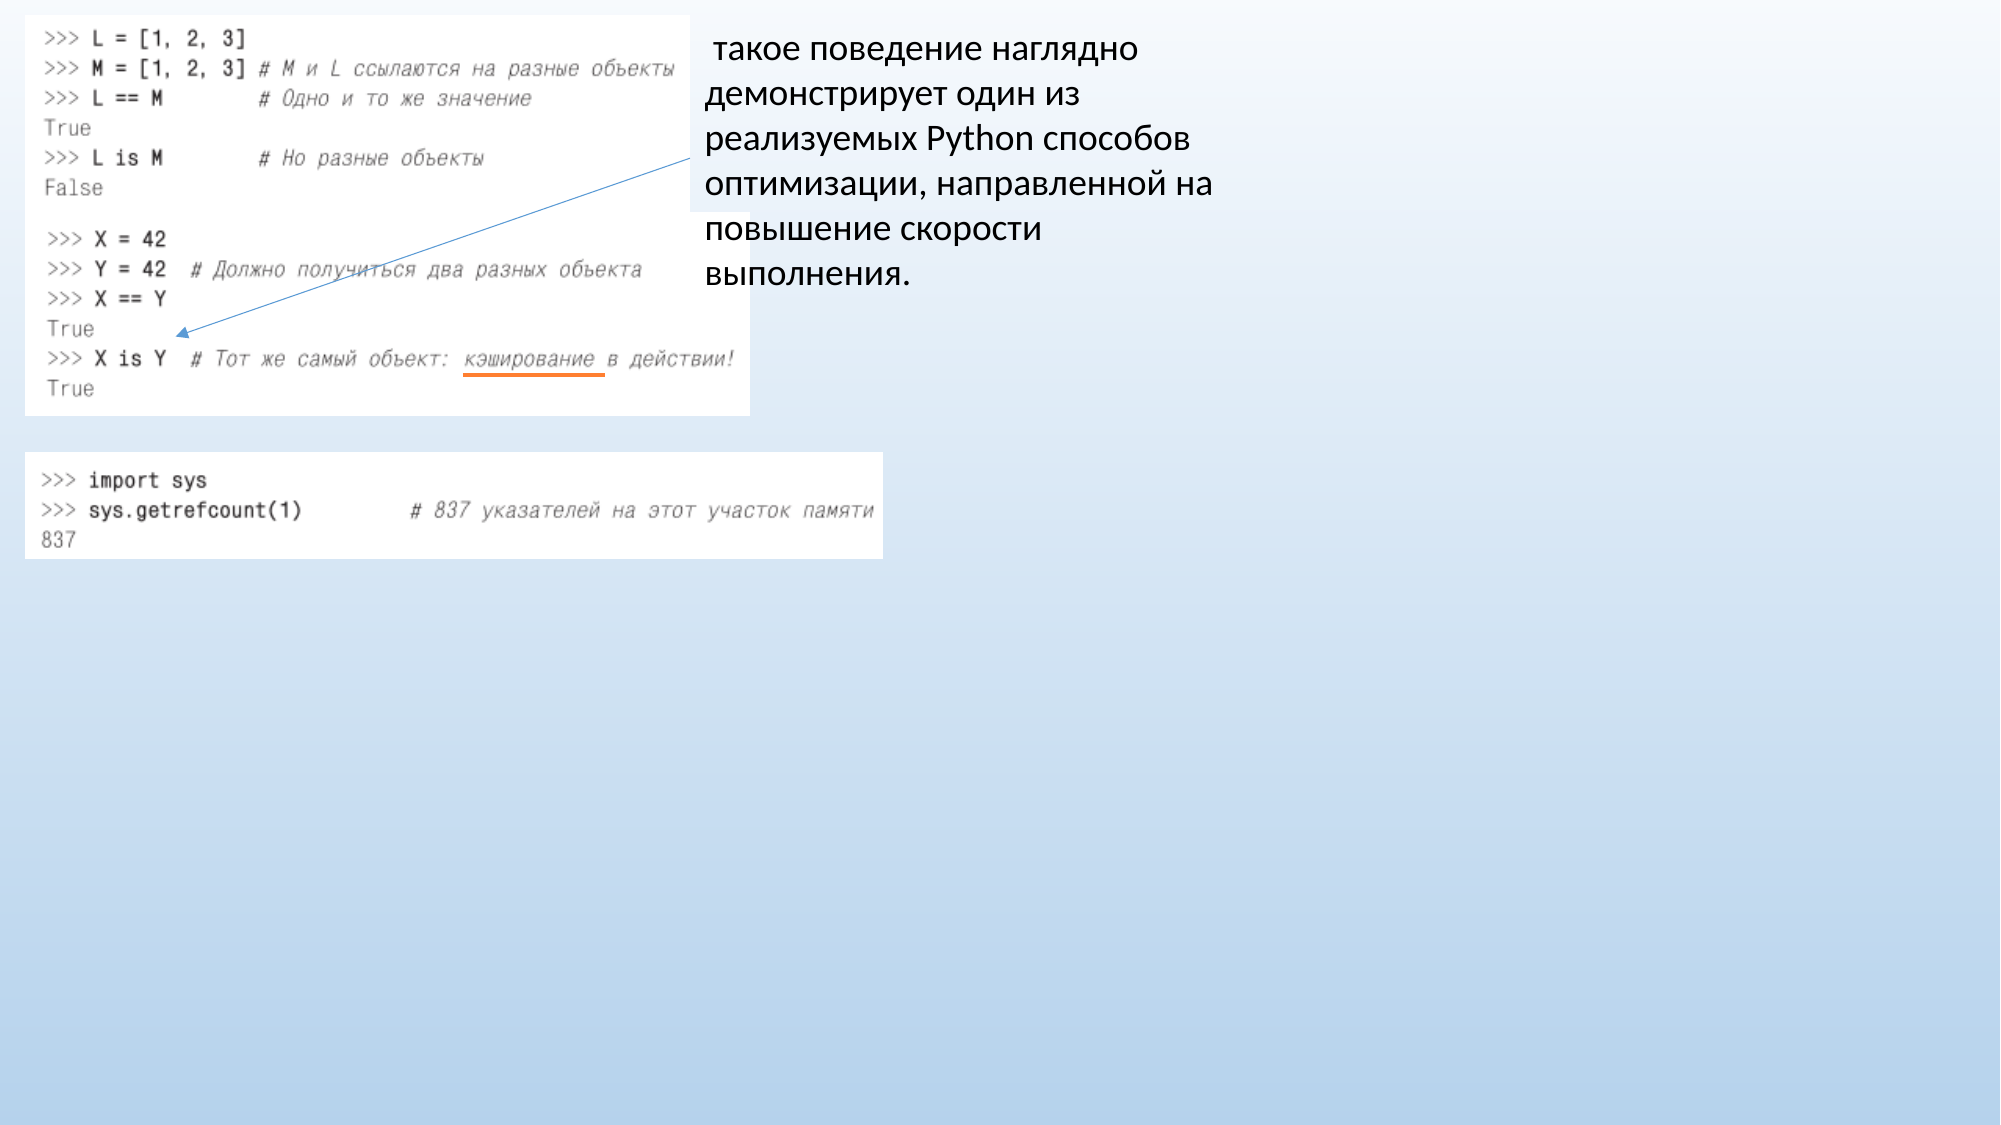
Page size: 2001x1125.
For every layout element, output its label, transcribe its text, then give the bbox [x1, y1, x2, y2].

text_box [175, 159, 690, 337]
text_box такое поведение наглядно демонстрирует один из реализуемых Python способов оптимизации, направленной на повышение скорости выполнения. [690, 15, 1255, 301]
picture [25, 452, 883, 559]
picture [25, 15, 750, 416]
